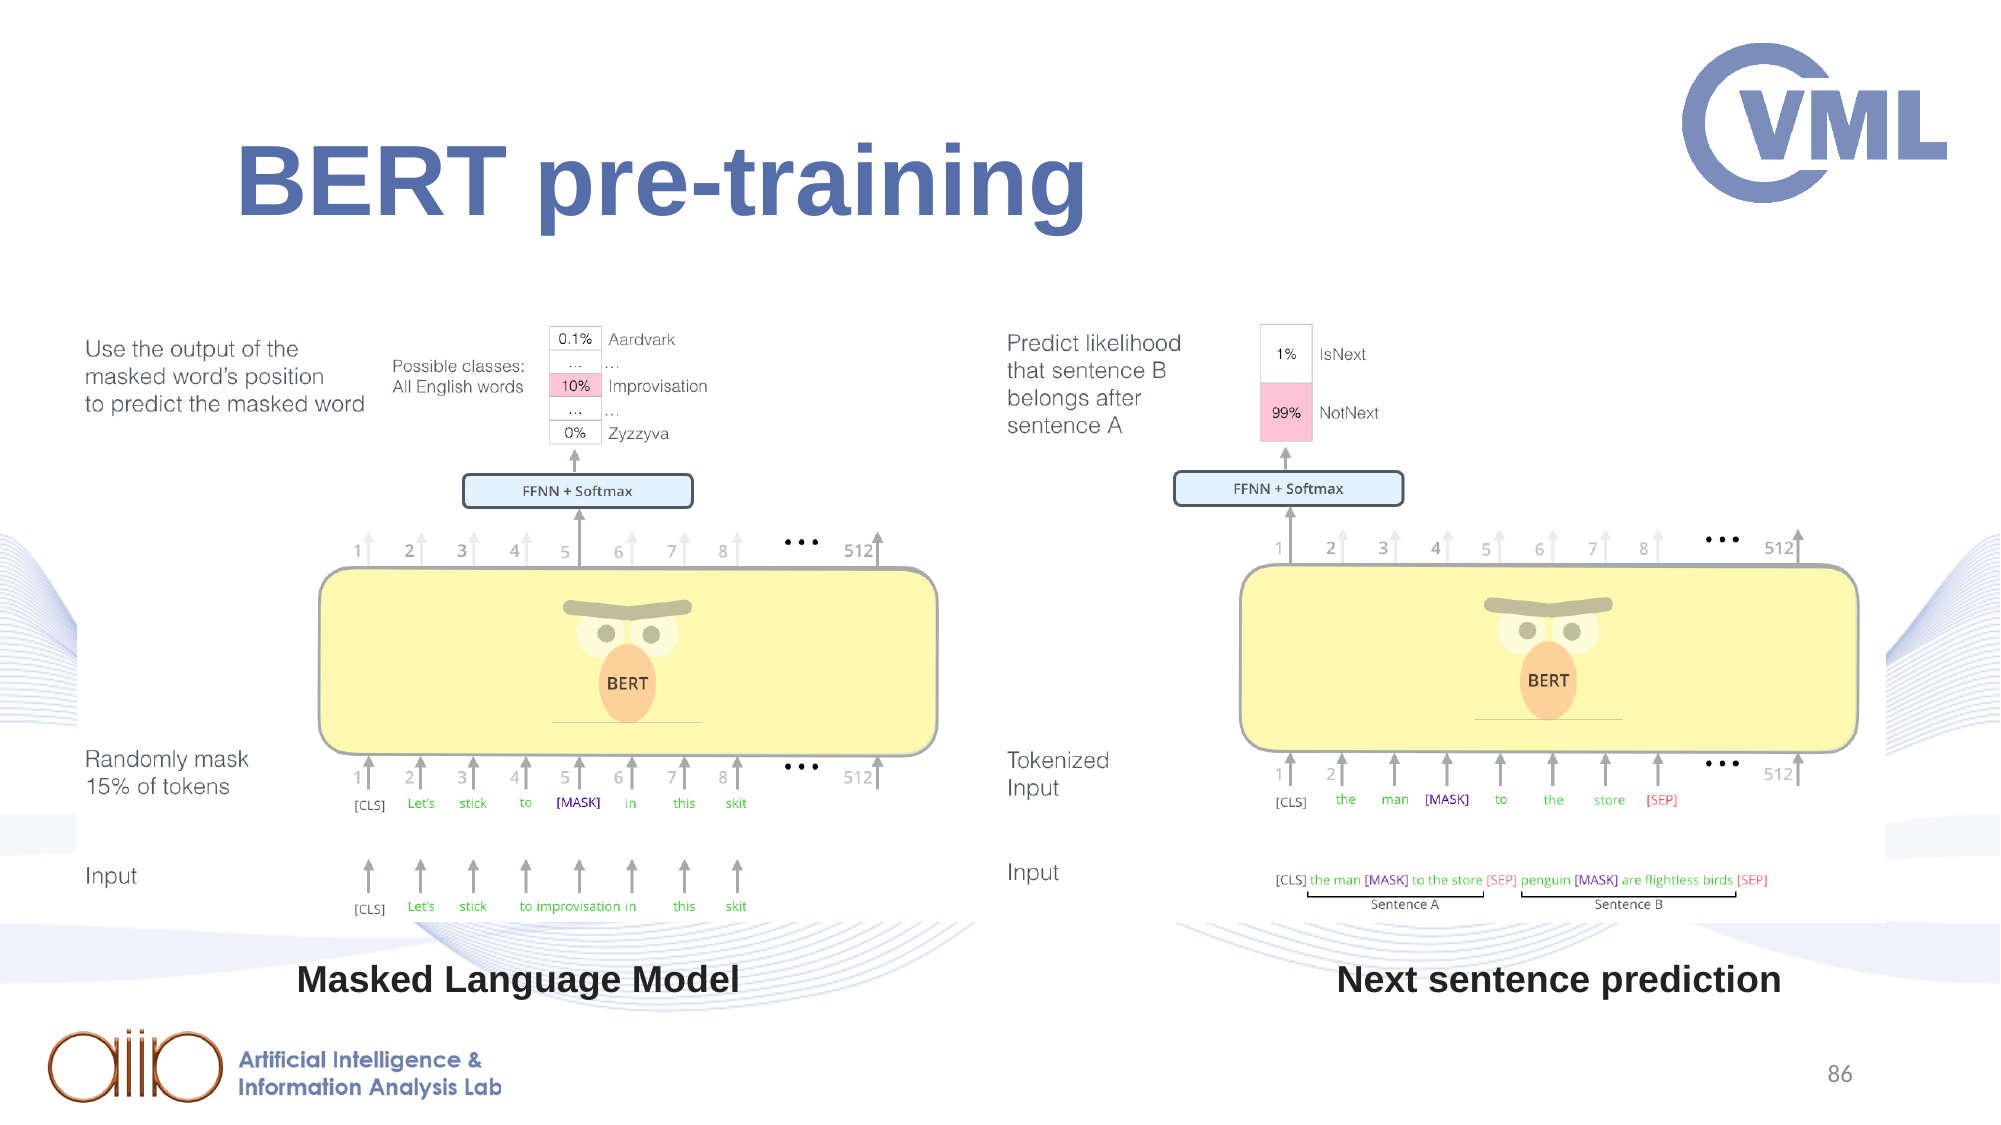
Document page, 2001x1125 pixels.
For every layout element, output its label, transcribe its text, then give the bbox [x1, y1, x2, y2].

text_box Masked Language Model [281, 948, 756, 1008]
picture [1647, 19, 1993, 226]
slide_number 86 [1401, 1042, 1869, 1103]
picture [43, 1023, 501, 1106]
title BERT pre-training [220, 66, 1455, 284]
picture [77, 313, 1886, 923]
text_box Next sentence prediction [1321, 948, 1798, 1008]
